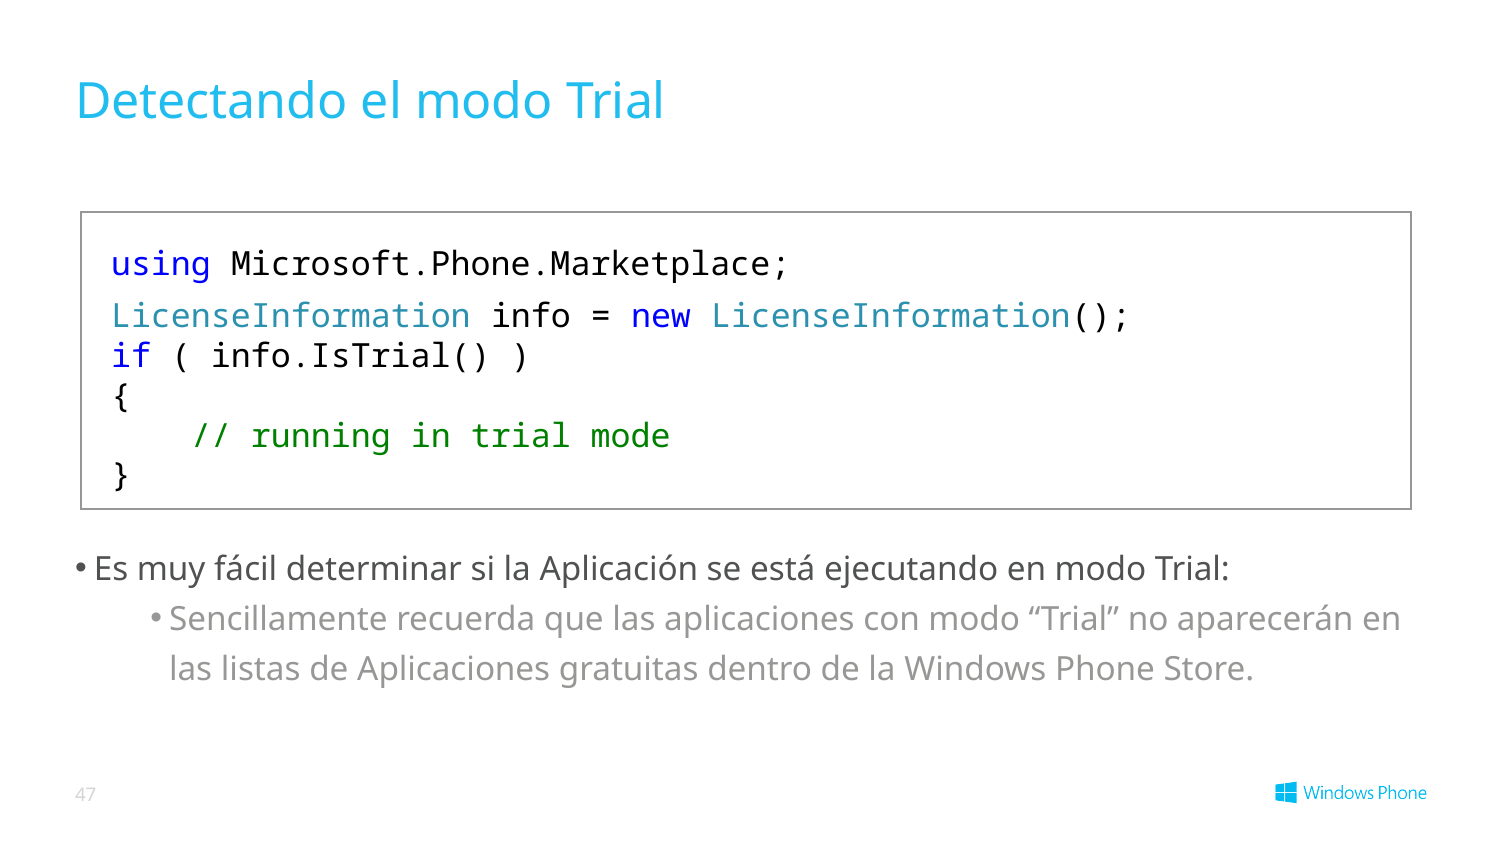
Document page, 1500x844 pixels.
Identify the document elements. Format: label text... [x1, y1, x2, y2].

picture [1266, 772, 1436, 813]
text_box using Microsoft.Phone.Marketplace; LicenseInformation info = new LicenseInformation(); if ( info.IsTrial() ) { // running in trial mode } [81, 212, 1411, 510]
slide_number 47 [75, 780, 113, 804]
title Detectando el modo Trial [75, 65, 1425, 130]
list Es muy fácil determinar si la Aplicación se está ejecutando en modo Trial: Sencillamente recuerda que las aplicaciones con modo “Trial” no aparecerán en las listas de Aplicaciones gratuitas dentro de la Windows Phone Store. [75, 537, 1425, 739]
